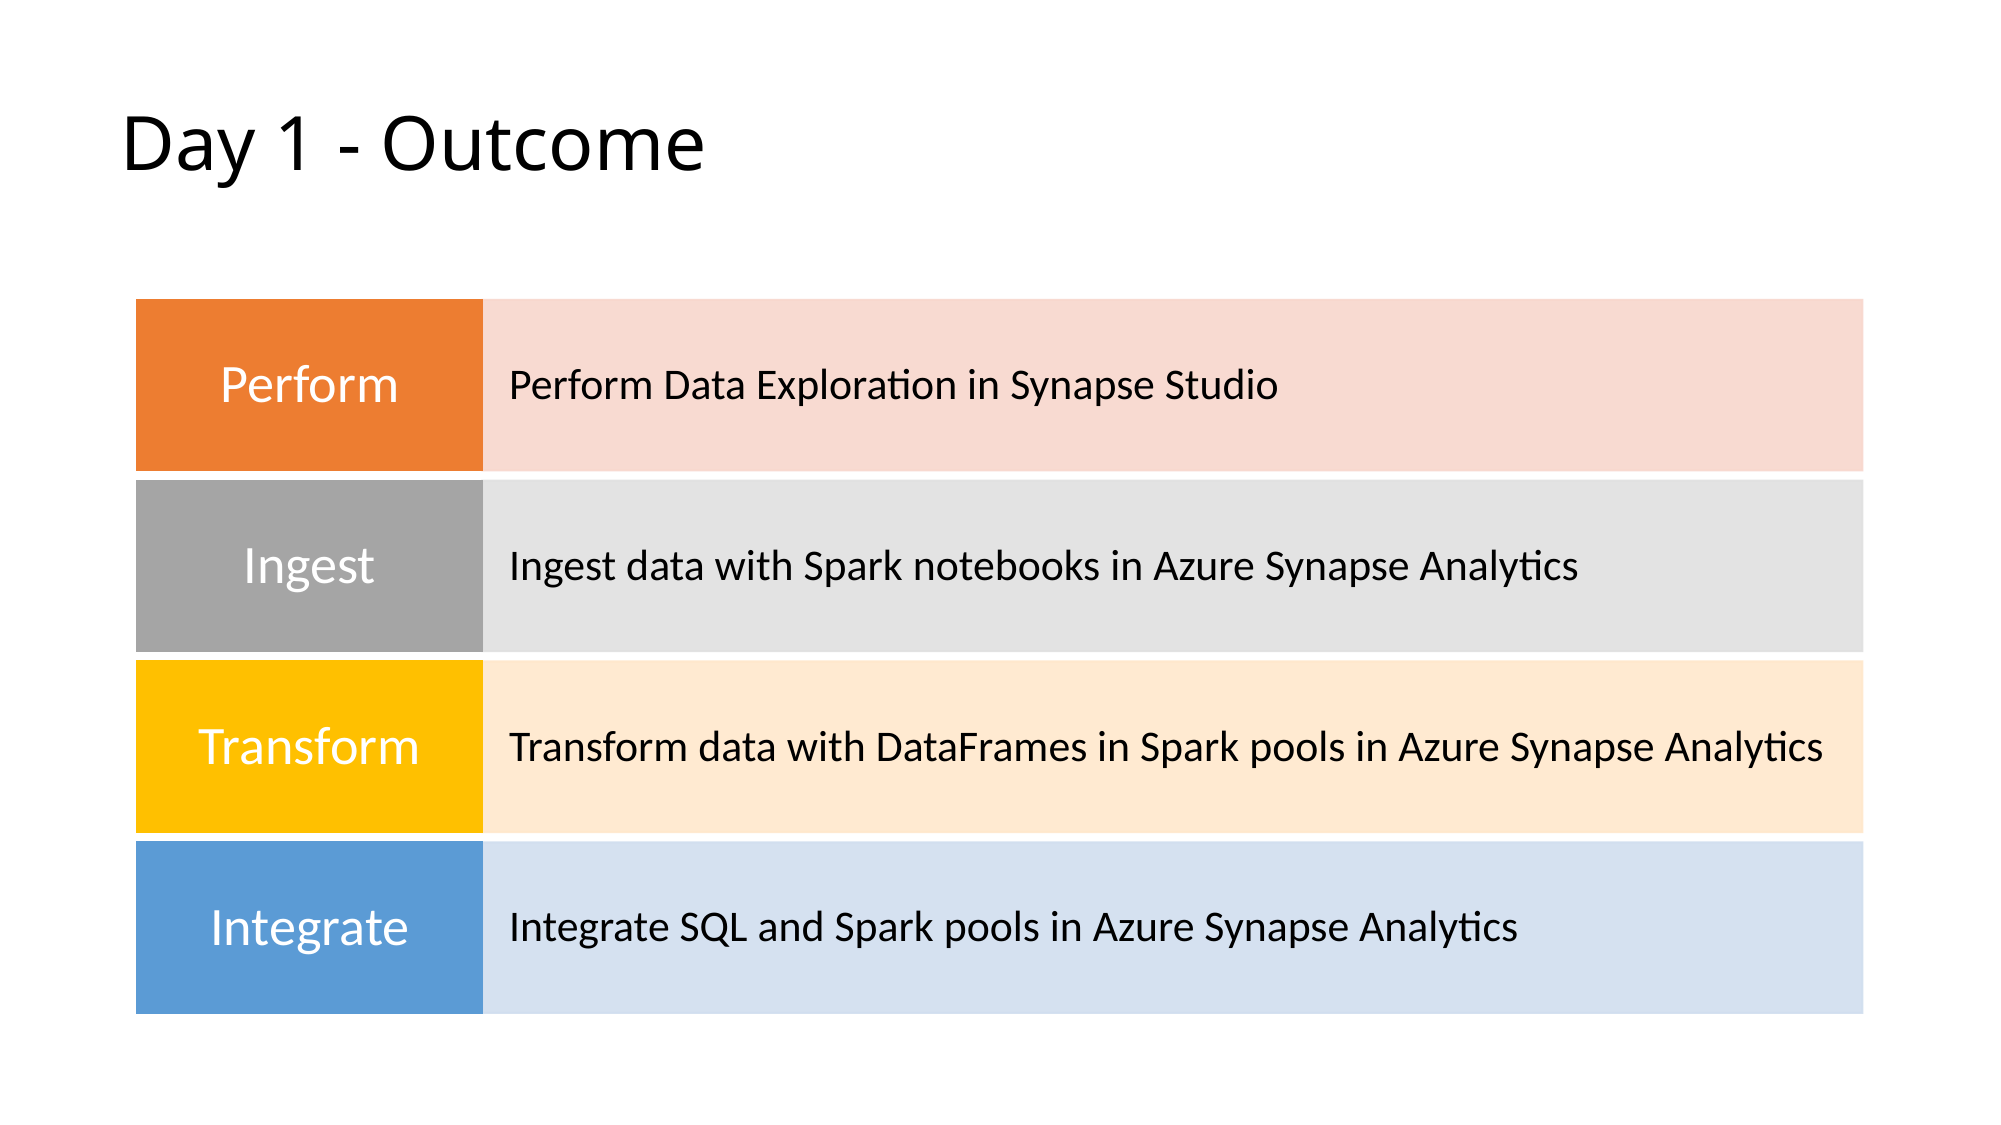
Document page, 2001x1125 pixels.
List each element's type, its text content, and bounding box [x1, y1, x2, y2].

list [137, 299, 1863, 1014]
title Day 1 - Outcome [105, 52, 1895, 240]
